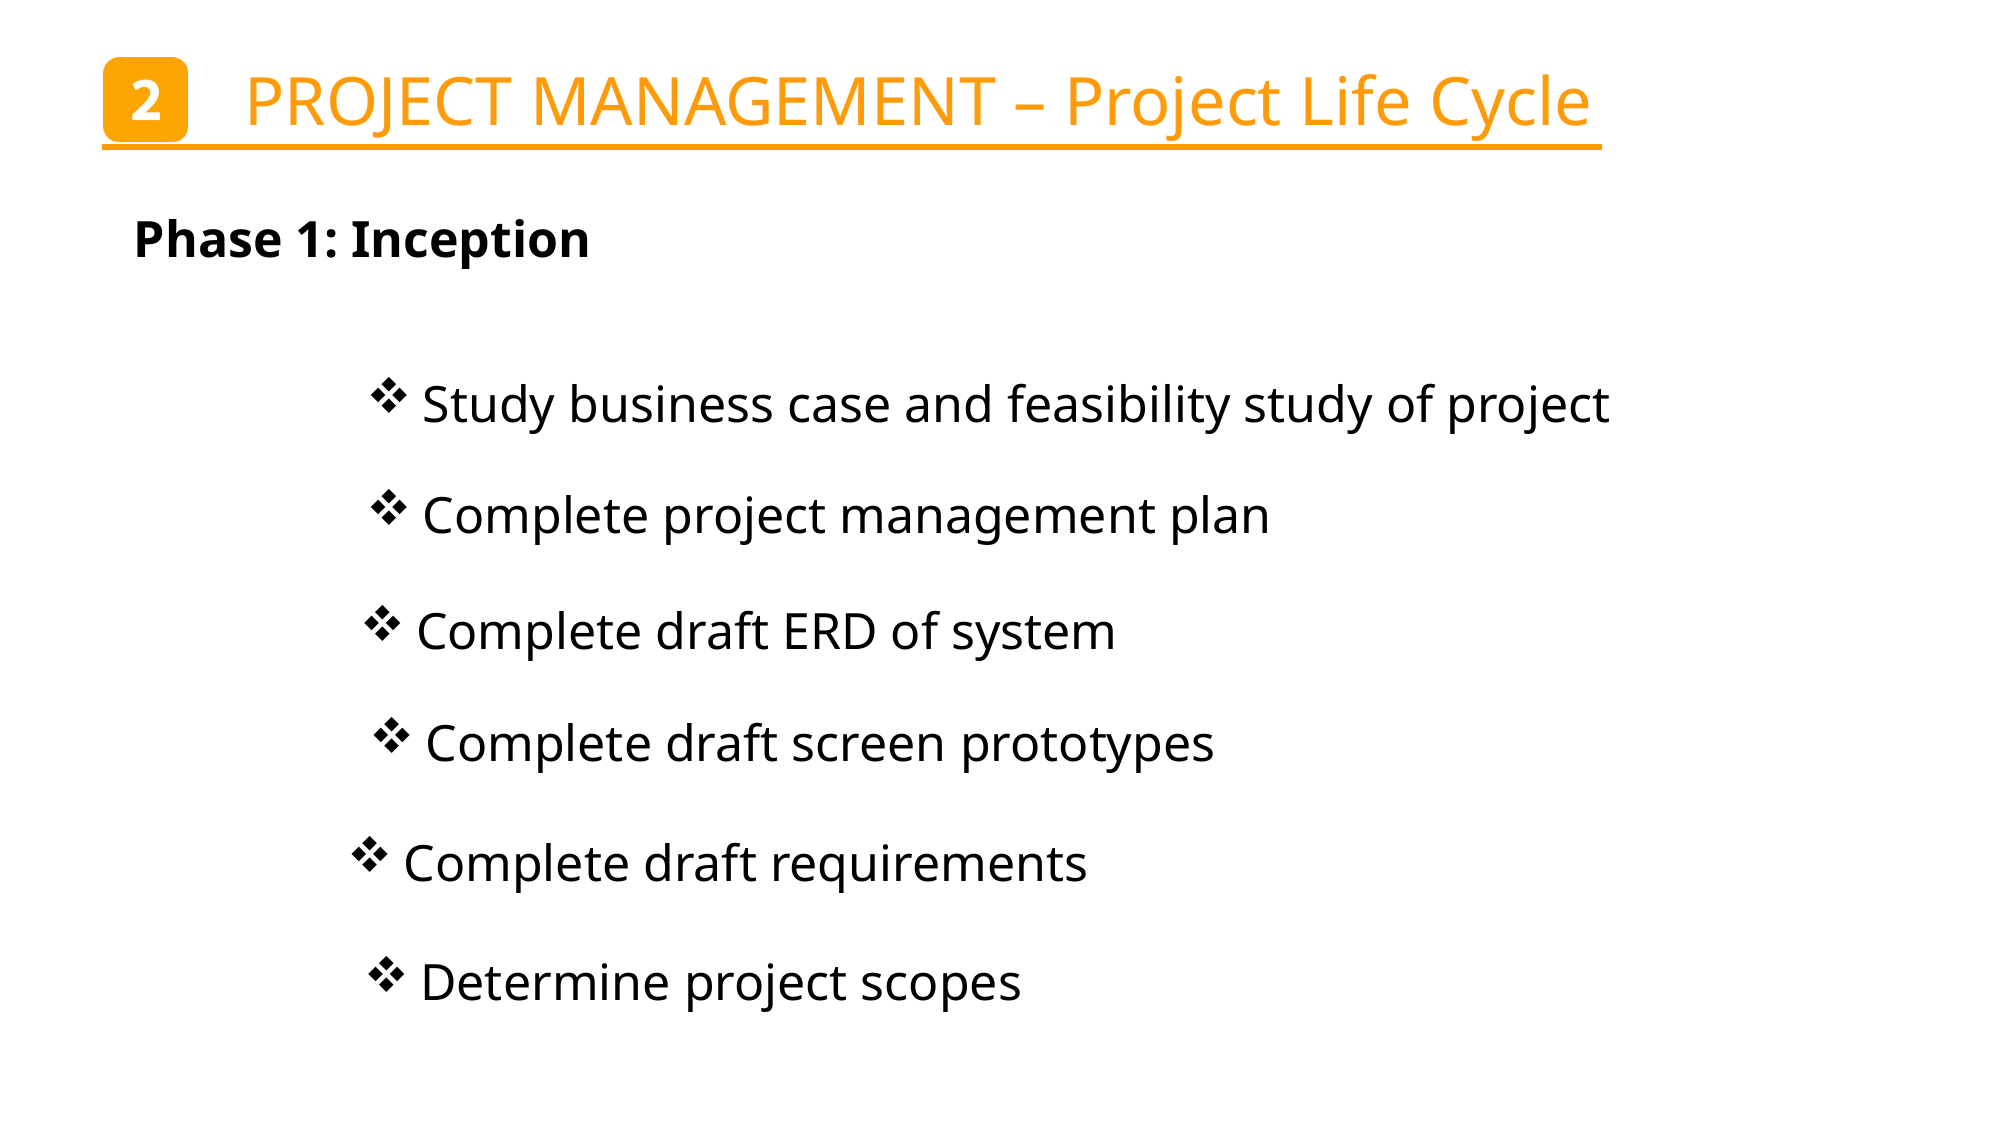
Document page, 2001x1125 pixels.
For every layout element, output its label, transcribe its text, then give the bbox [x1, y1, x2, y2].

text_box Complete draft requirements [332, 805, 1104, 899]
text_box Phase 1: Inception [44, 199, 607, 275]
text_box Complete draft ERD of system [345, 573, 1133, 667]
picture [103, 57, 188, 142]
text_box Complete project management plan [351, 458, 1520, 552]
text_box Complete draft screen prototypes [354, 686, 1698, 779]
text_box PROJECT MANAGEMENT – Project Life Cycle [229, 51, 1609, 146]
text_box Study business case and feasibility study of project [351, 346, 1674, 440]
text_box Determine project scopes [349, 925, 1124, 1019]
